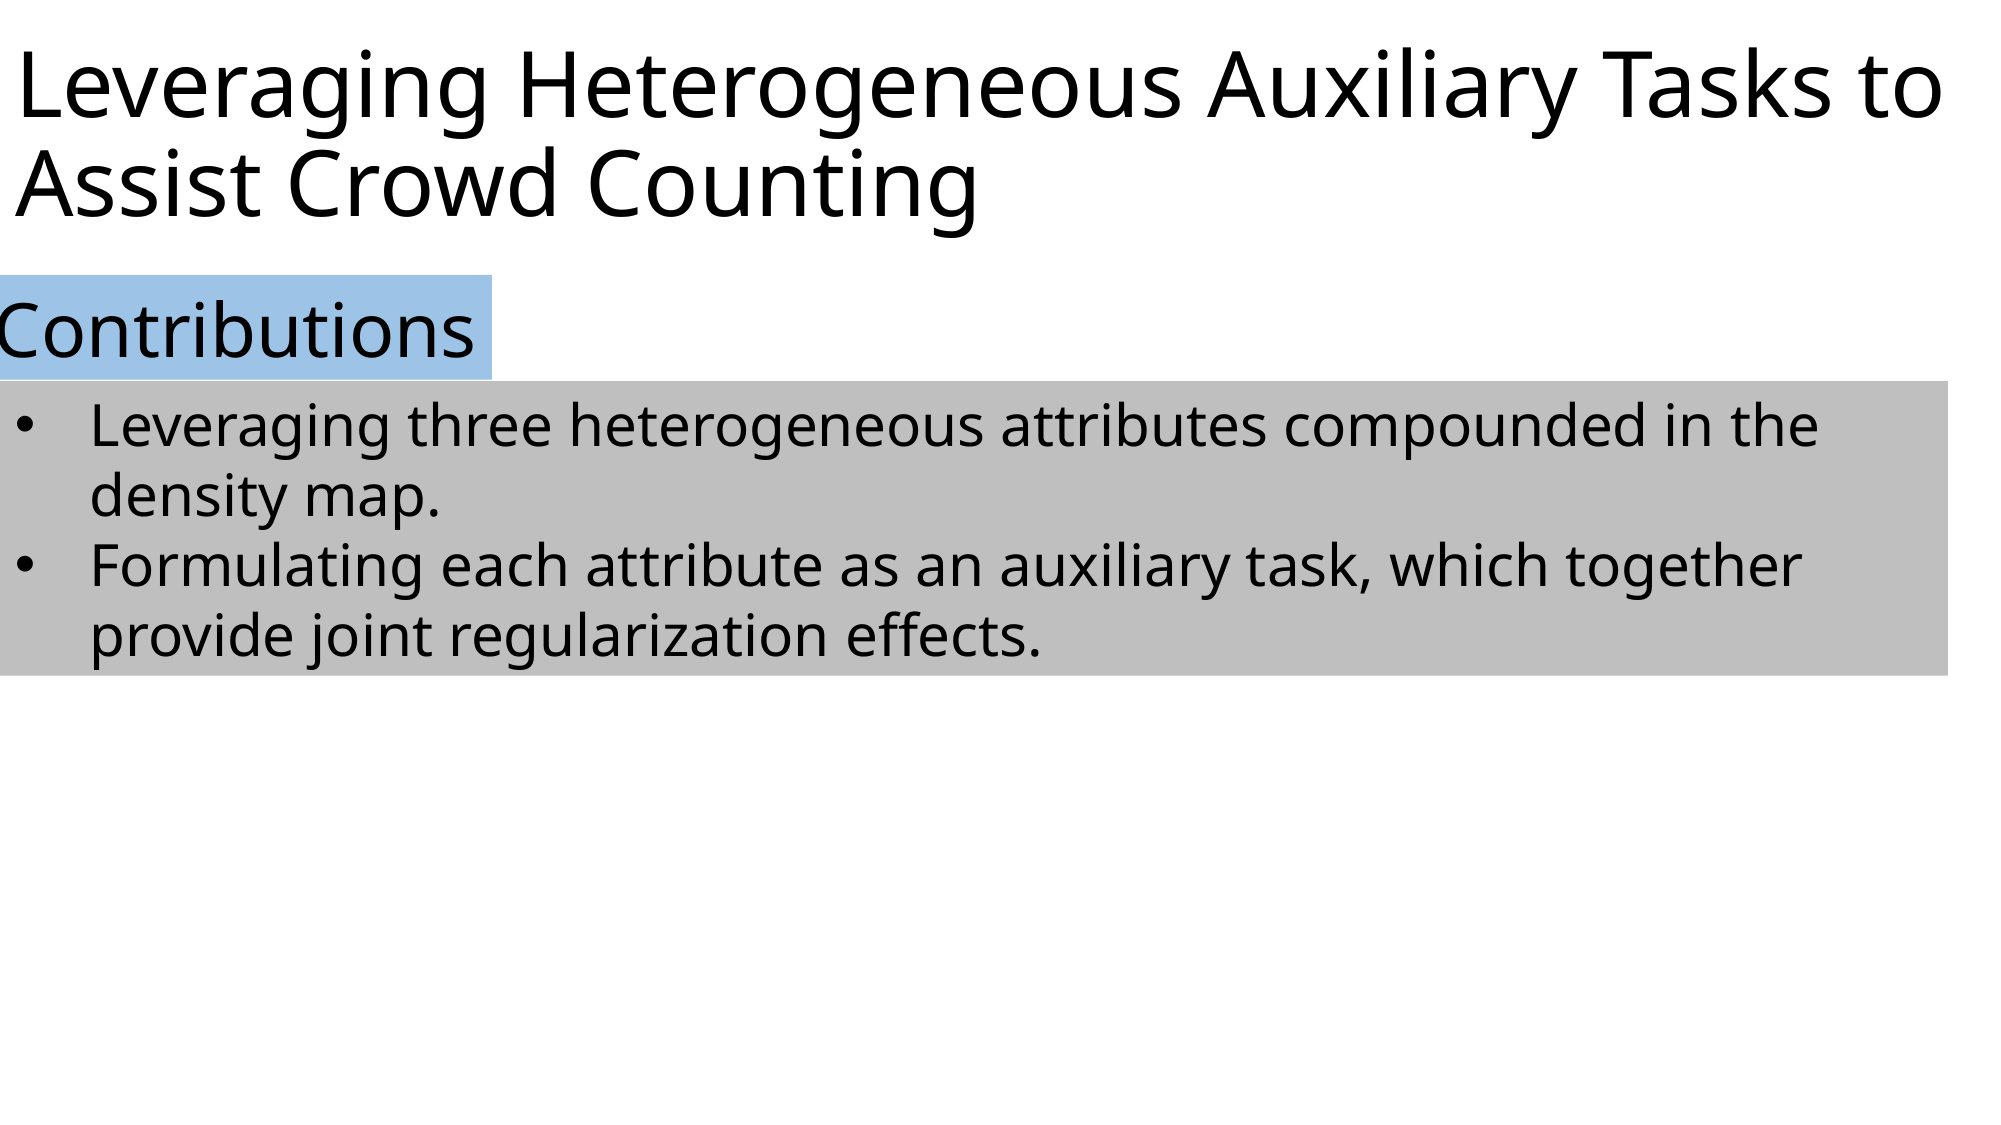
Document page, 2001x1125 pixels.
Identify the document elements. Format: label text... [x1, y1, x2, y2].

text_box Leveraging three heterogeneous attributes compounded in the density map. Formulating each attribute as an auxiliary task, which together provide joint regularization effects. [0, 381, 1948, 676]
text_box Contributions [0, 274, 492, 380]
title Leveraging Heterogeneous Auxiliary Tasks to Assist Crowd Counting [0, 0, 1982, 275]
